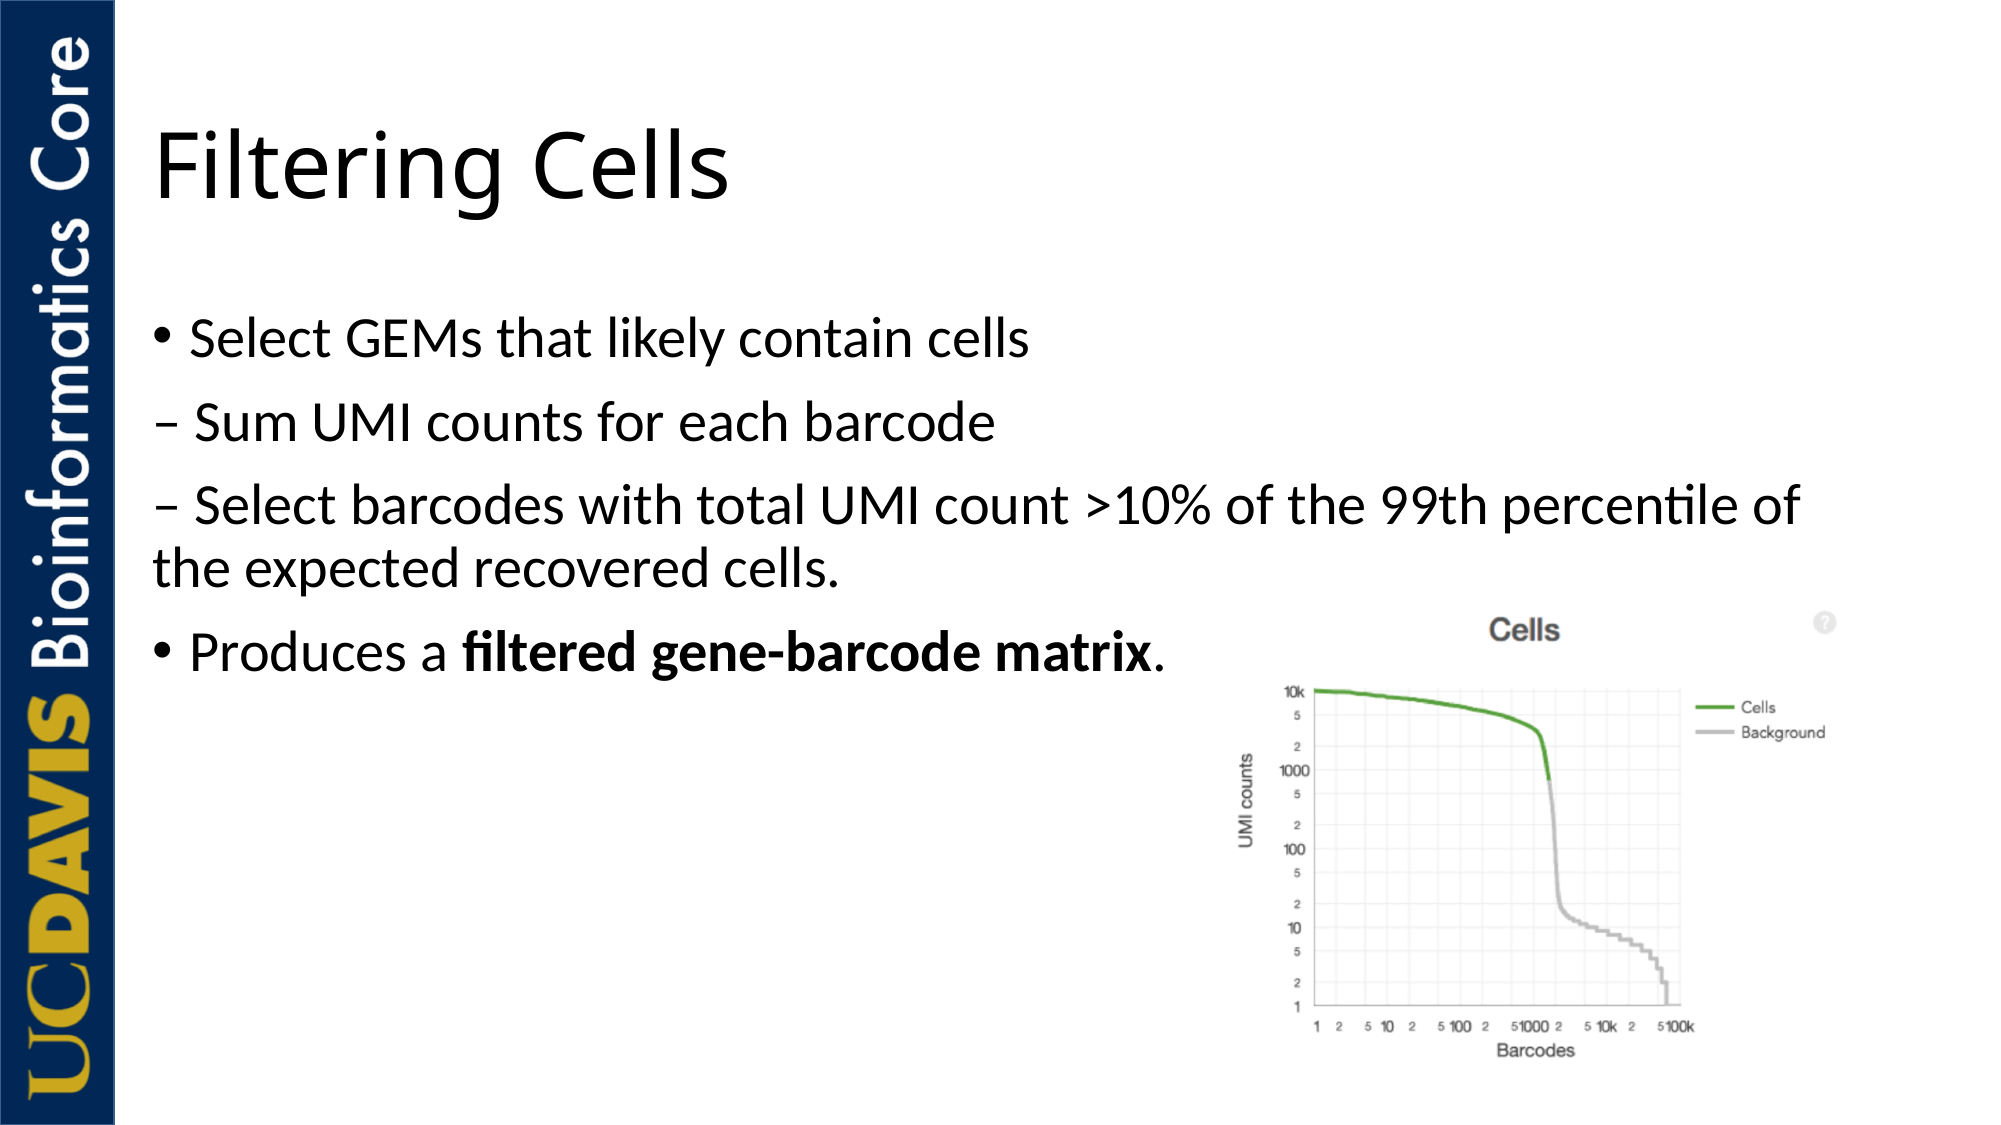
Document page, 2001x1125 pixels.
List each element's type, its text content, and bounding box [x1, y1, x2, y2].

title Filtering Cells [137, 59, 1863, 278]
picture [8, 0, 112, 1121]
picture [1229, 592, 1844, 1066]
list Select GEMs that likely contain cells – Sum UMI counts for each barcode – Select barcodes with total UMI count >10% of the 99th percentile of the expected recovered cells. Produces a filtered gene-barcode matrix. [137, 299, 1863, 1014]
